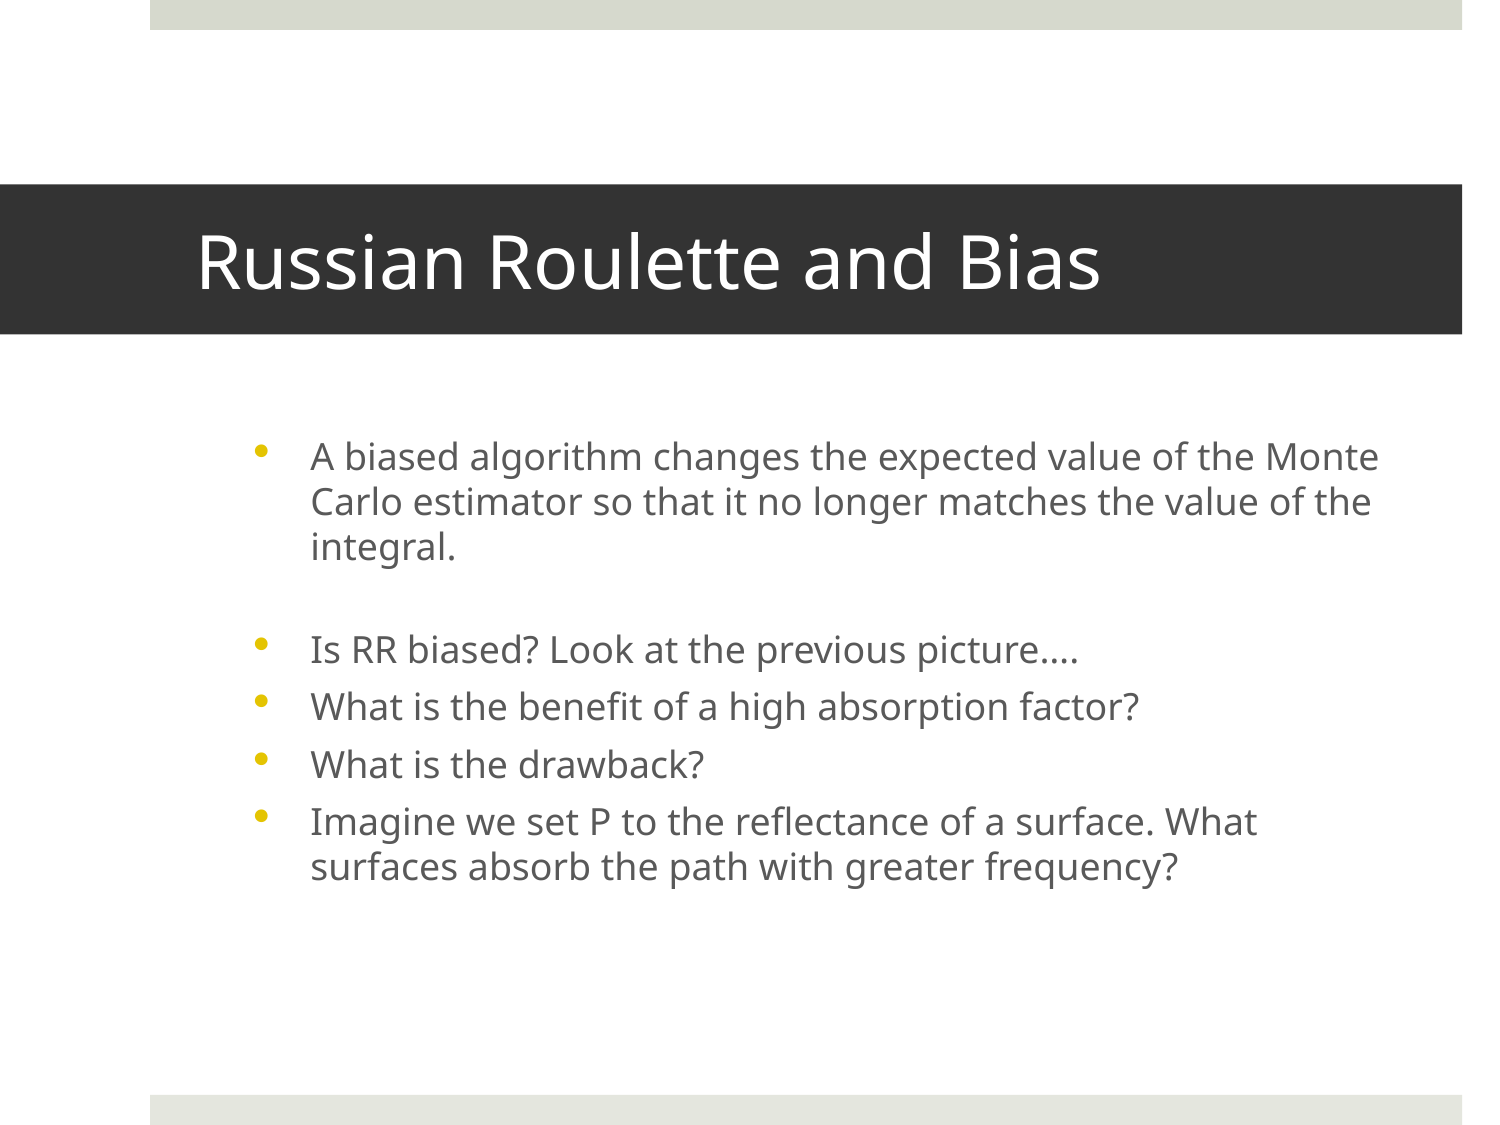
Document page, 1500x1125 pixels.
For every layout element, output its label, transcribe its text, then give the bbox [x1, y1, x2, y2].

title Russian Roulette and Bias [0, 184, 1463, 335]
list A biased algorithm changes the expected value of the Monte Carlo estimator so that it no longer matches the value of the integral. Is RR biased? Look at the previous picture…. What is the benefit of a high absorption factor? What is the drawback? Imagine we set P to the reflectance of a surface. What surfaces absorb the path with greater frequency? [182, 425, 1432, 1028]
